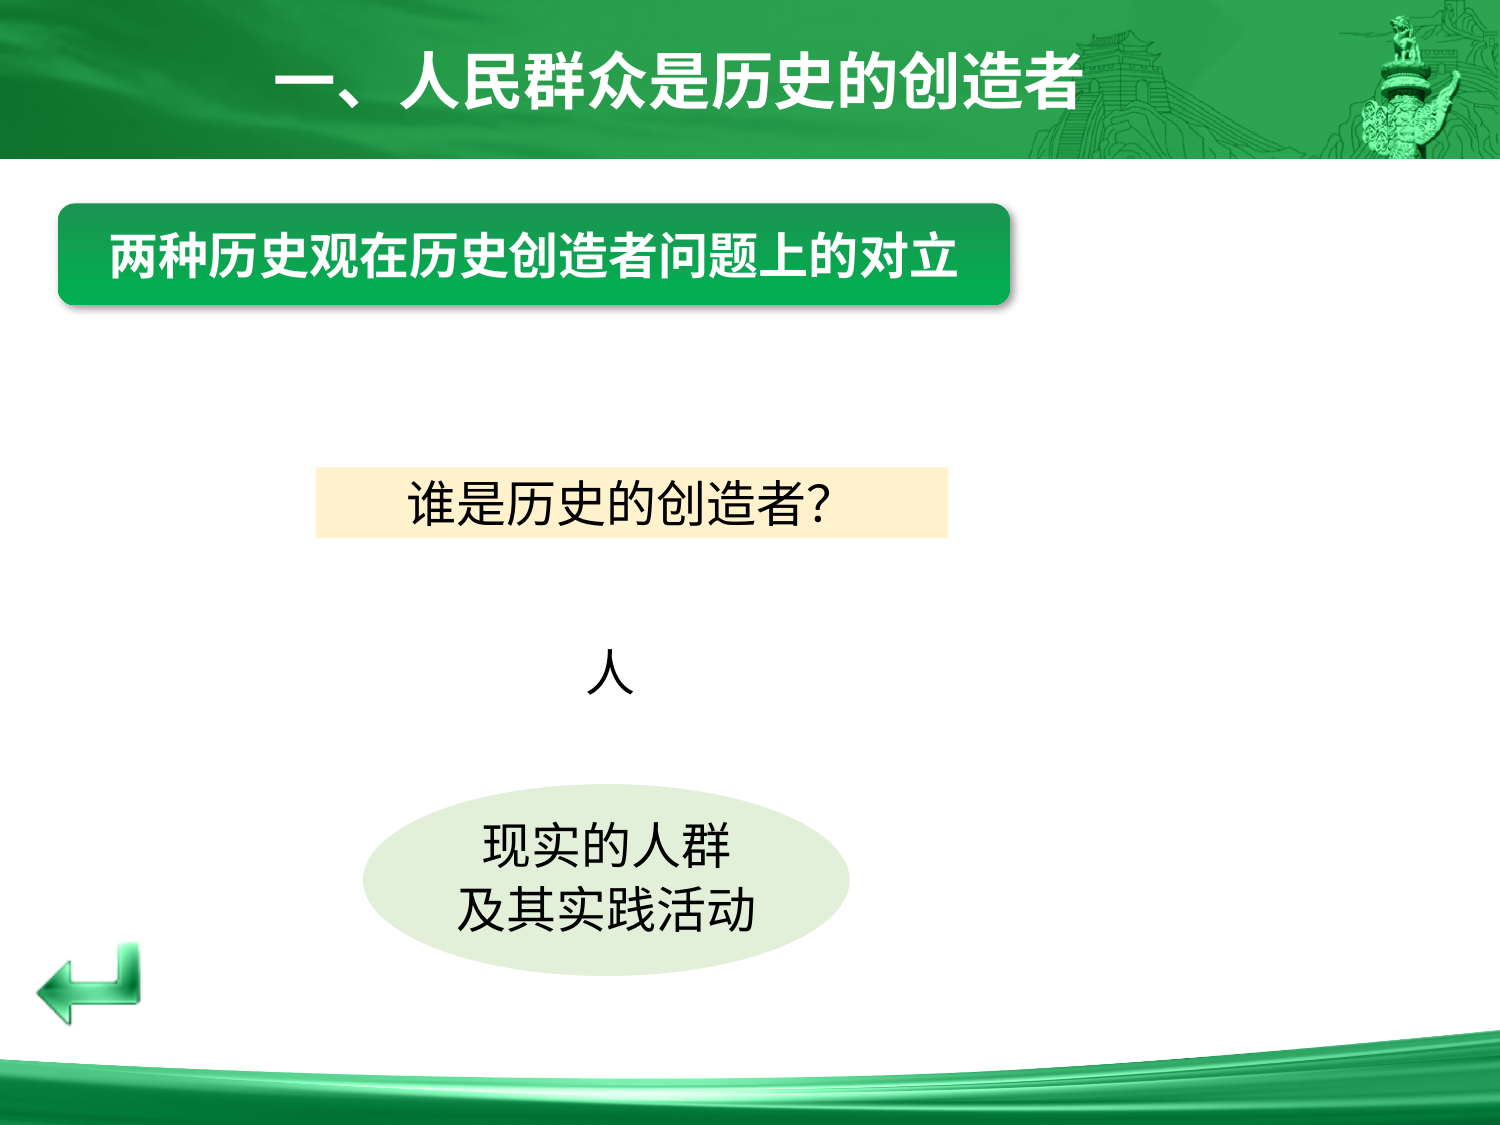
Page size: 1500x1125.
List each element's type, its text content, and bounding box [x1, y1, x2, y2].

text_box 一、人民群众是历史的创造者 [0, 34, 1361, 125]
text_box 人 [570, 621, 670, 709]
text_box 两种历史观在历史创造者问题上的对立 [57, 202, 1011, 306]
picture [0, 0, 1500, 159]
text_box 现实的人群 及其实践活动 [362, 784, 850, 977]
list 谁是历史的创造者？ [315, 467, 949, 539]
picture [0, 921, 1500, 1125]
